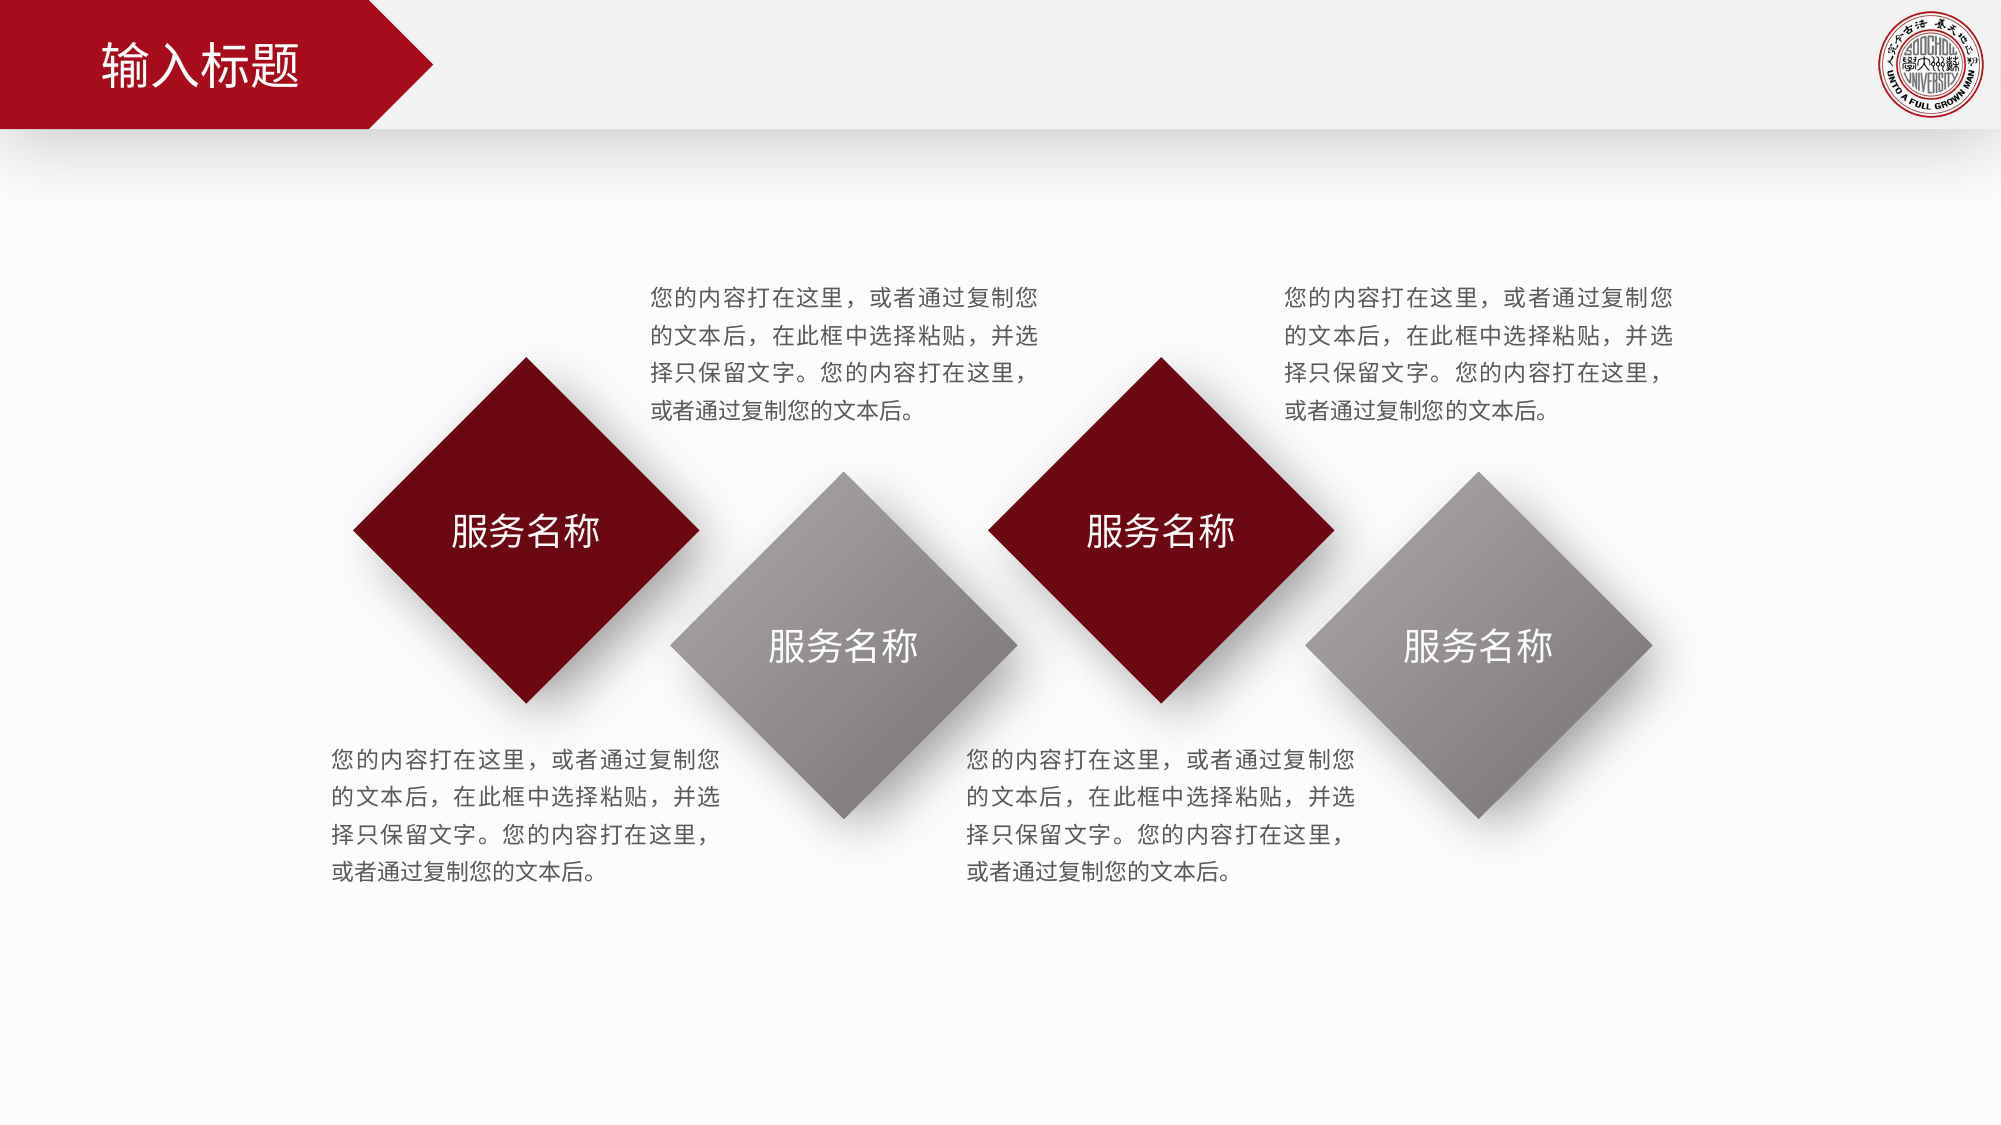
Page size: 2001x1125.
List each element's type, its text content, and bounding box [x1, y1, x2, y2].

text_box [1877, 11, 1984, 118]
text_box 您的内容打在这里，或者通过复制您的文本后，在此框中选择粘贴，并选择只保留文字。您的内容打在这里，或者通过复制您的文本后。 [1284, 273, 1674, 424]
text_box 您的内容打在这里，或者通过复制您的文本后，在此框中选择粘贴，并选择只保留文字。您的内容打在这里，或者通过复制您的文本后。 [331, 735, 721, 886]
text_box 服务名称 [669, 470, 1019, 821]
text_box 服务名称 [1304, 470, 1654, 821]
text_box 您的内容打在这里，或者通过复制您的文本后，在此框中选择粘贴，并选择只保留文字。您的内容打在这里，或者通过复制您的文本后。 [966, 735, 1356, 886]
text_box 您的内容打在这里，或者通过复制您的文本后，在此框中选择粘贴，并选择只保留文字。您的内容打在这里，或者通过复制您的文本后。 [650, 273, 1040, 424]
text_box 输入标题 [0, 0, 435, 131]
text_box 服务名称 [986, 355, 1336, 706]
text_box 服务名称 [351, 355, 702, 706]
